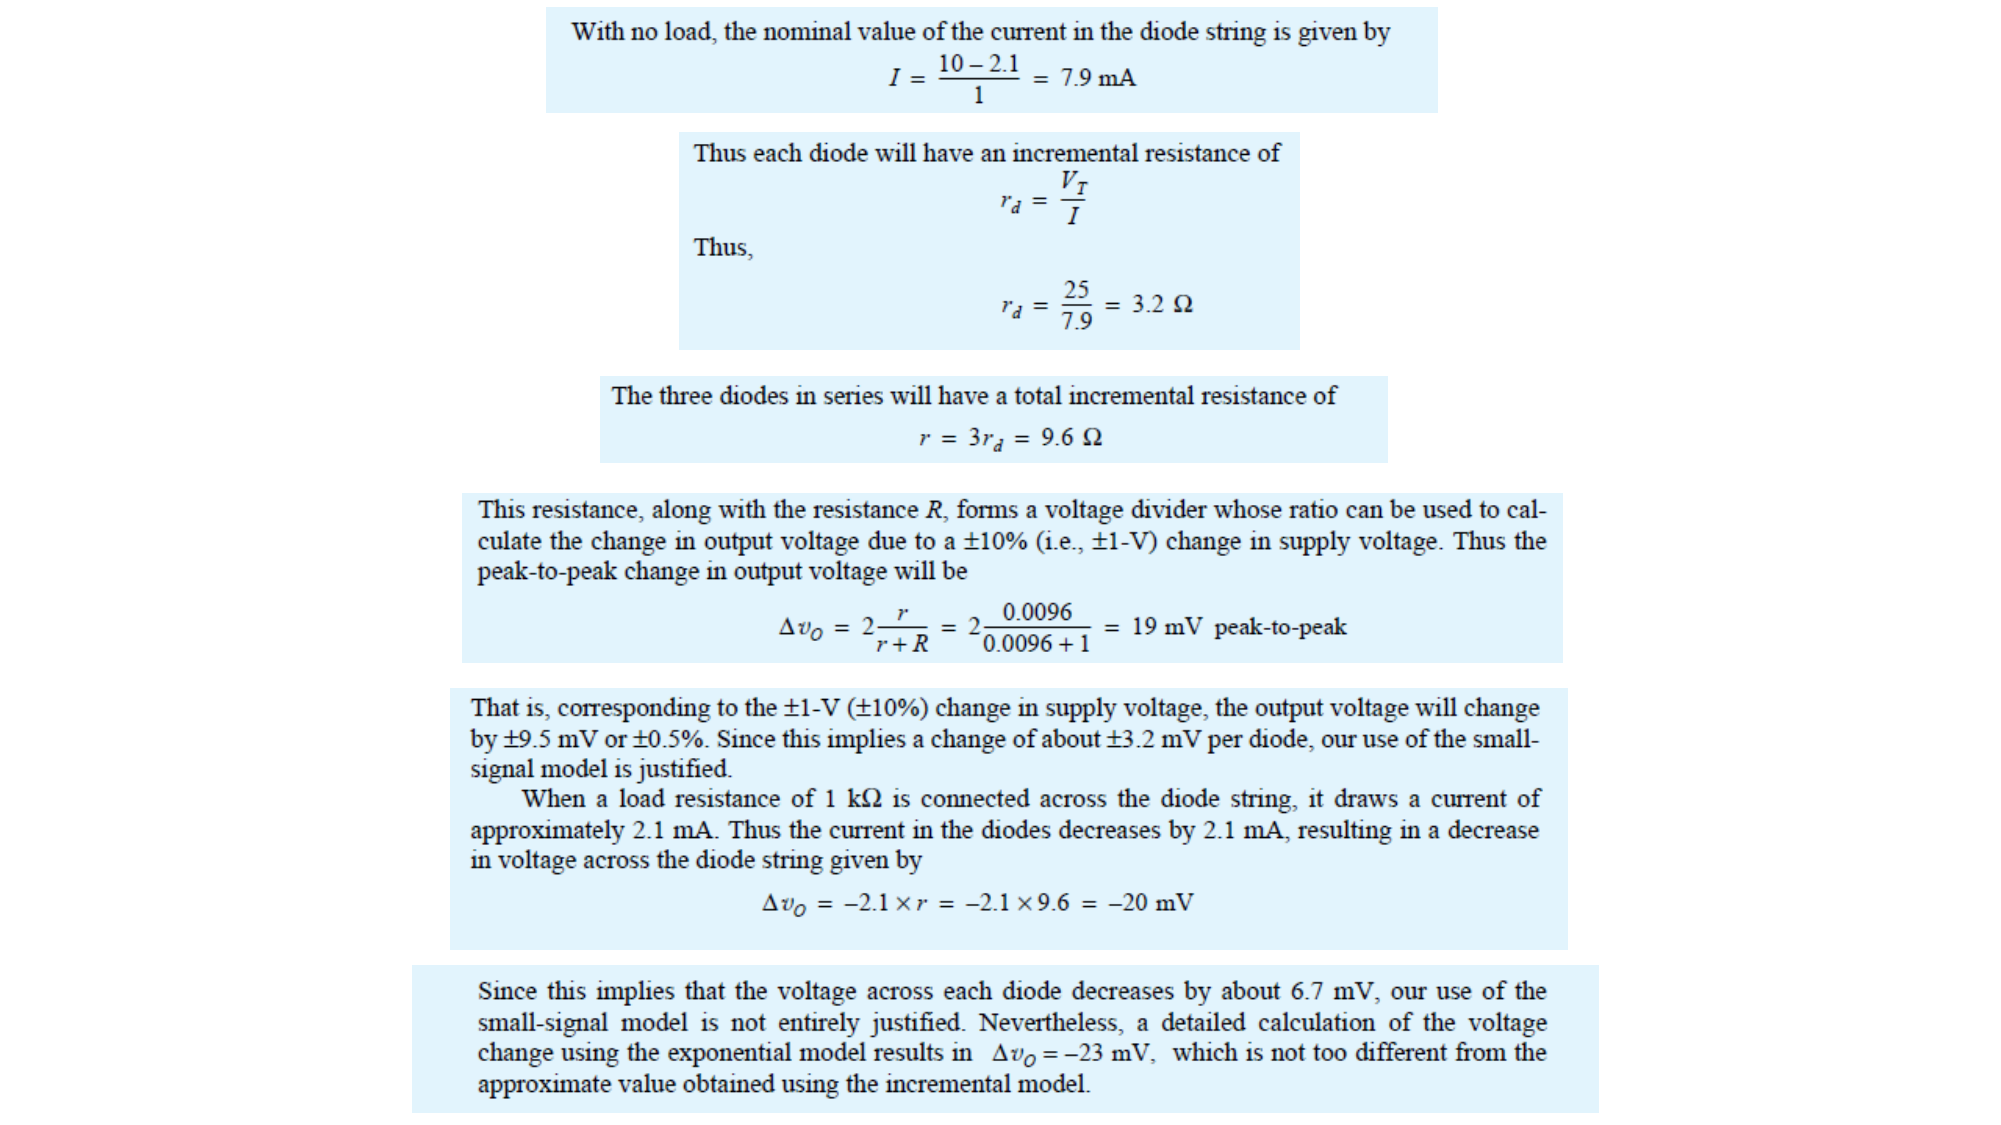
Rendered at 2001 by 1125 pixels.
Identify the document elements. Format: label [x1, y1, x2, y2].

picture [462, 493, 1563, 663]
picture [546, 7, 1438, 113]
picture [679, 132, 1300, 350]
picture [412, 965, 1599, 1113]
picture [449, 688, 1568, 950]
picture [599, 376, 1388, 463]
